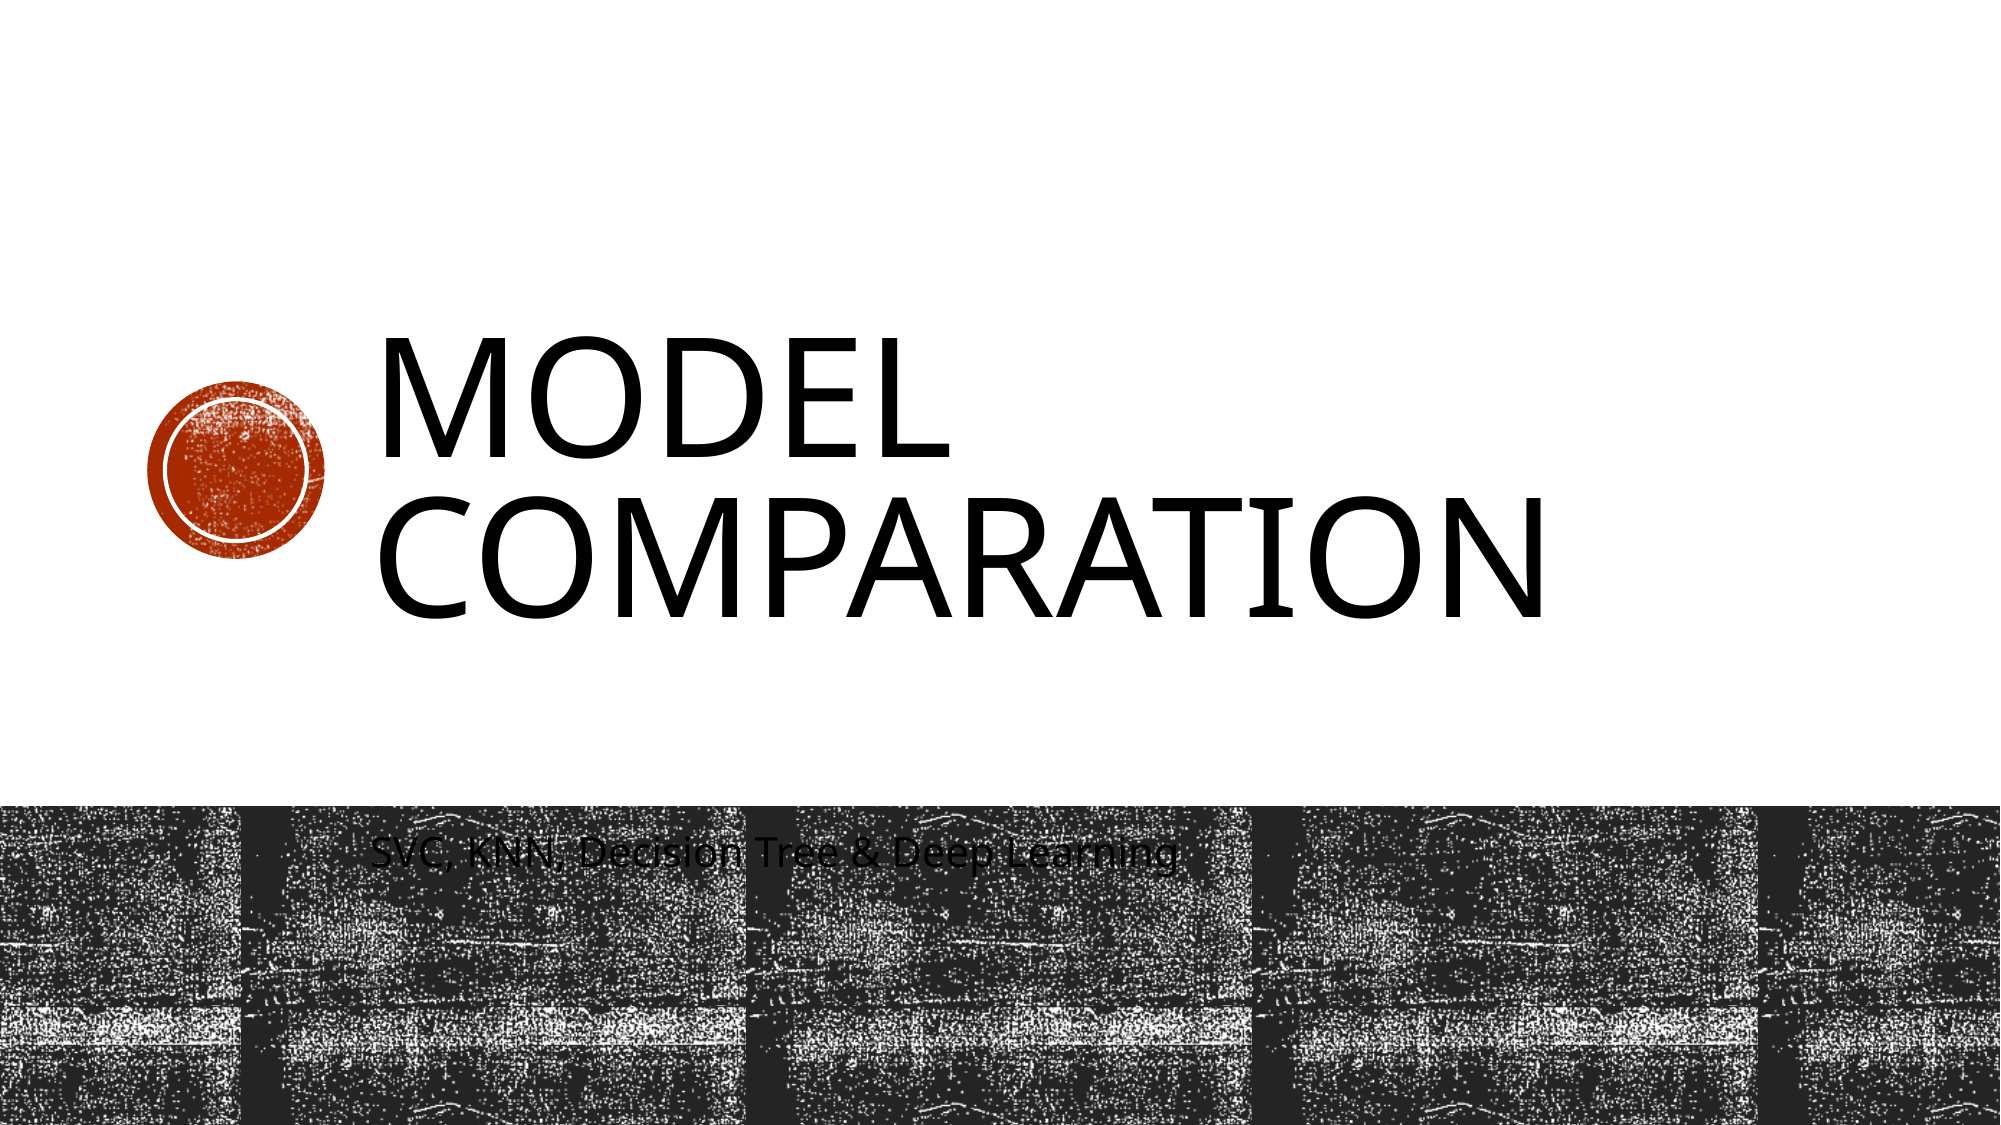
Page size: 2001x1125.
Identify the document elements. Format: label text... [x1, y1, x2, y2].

list SVC, KNN, Decision Tree & Deep Learning [355, 823, 1841, 999]
title Model comparation [355, 201, 1878, 779]
